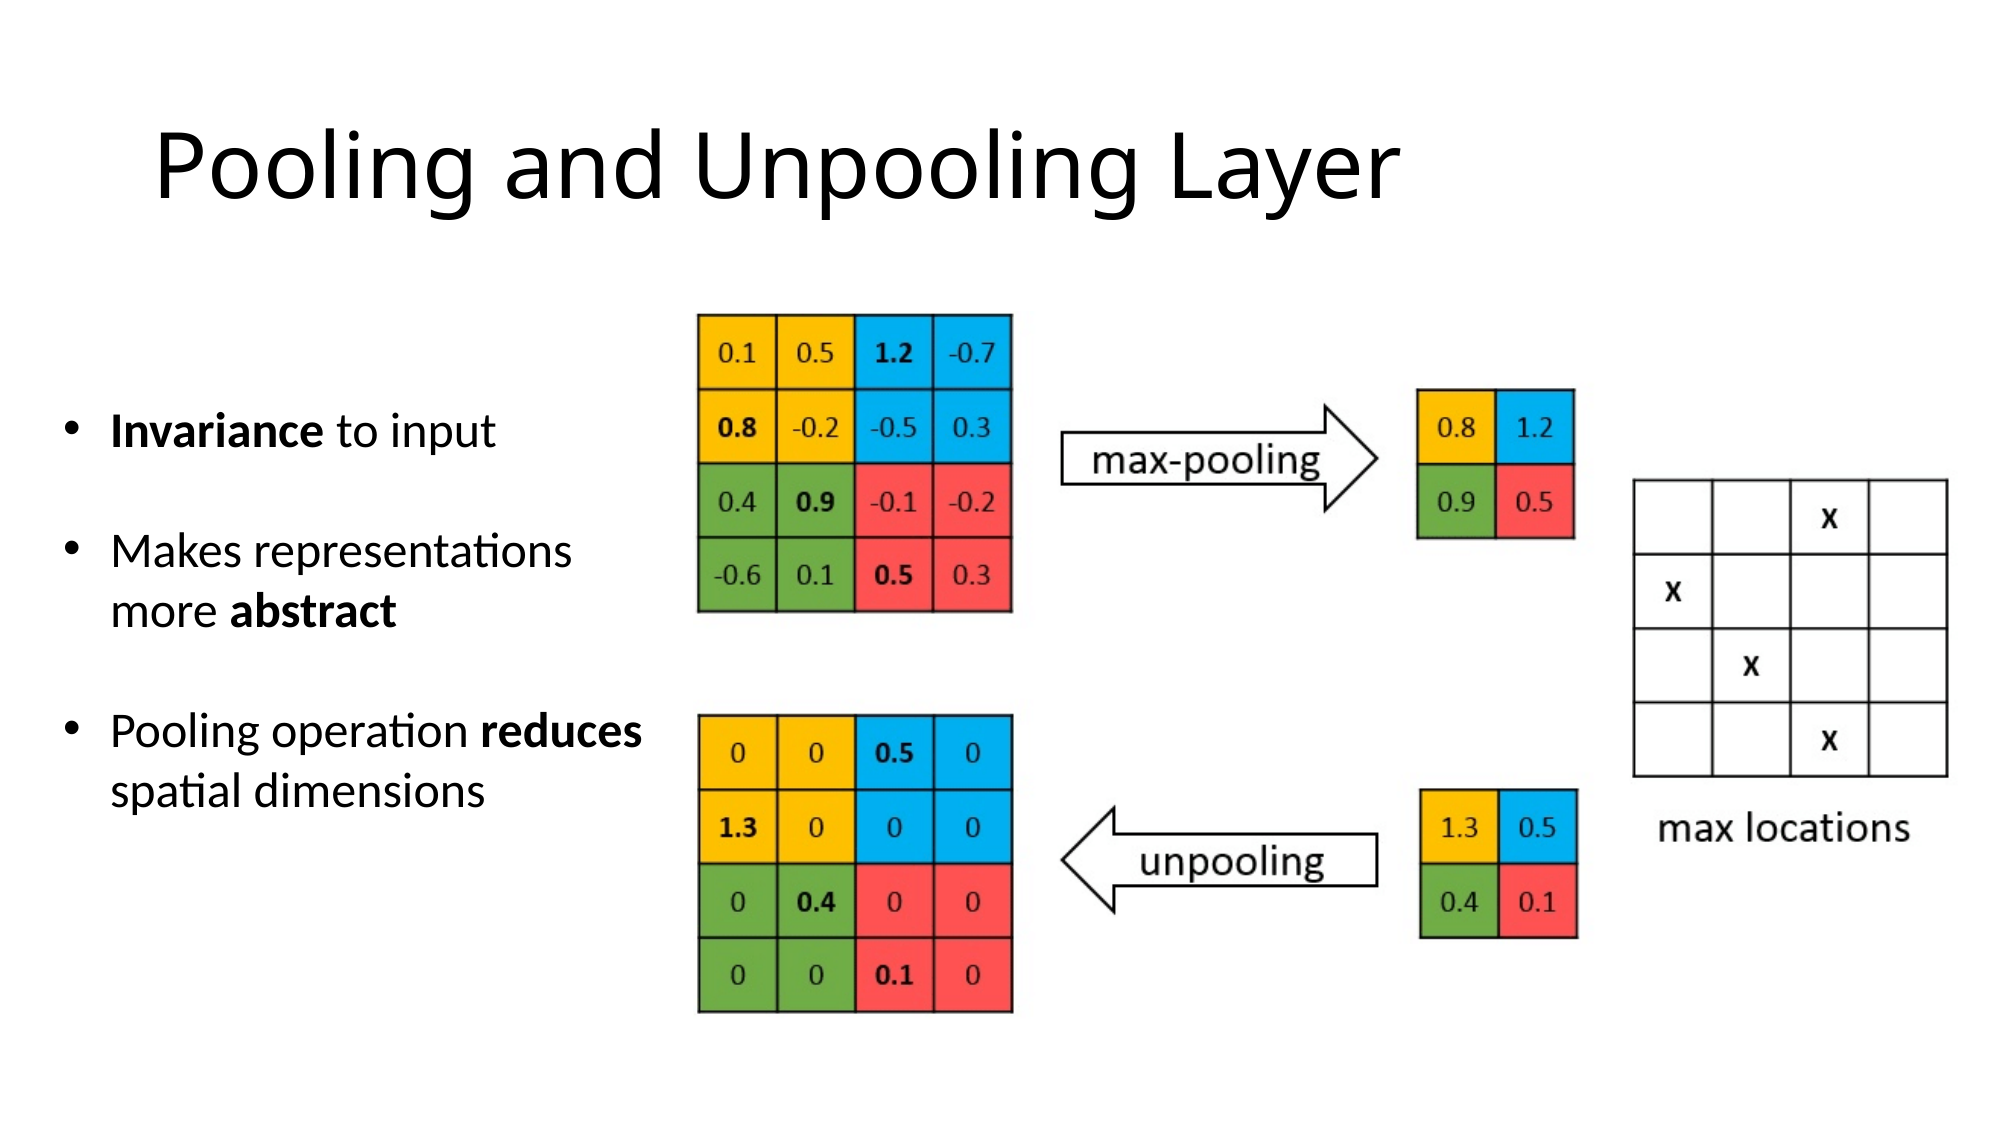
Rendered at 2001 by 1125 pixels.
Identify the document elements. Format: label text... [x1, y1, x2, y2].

text_box Invariance to input Makes representations more abstract Pooling operation reduces spatial dimensions [48, 389, 667, 825]
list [693, 311, 1964, 1026]
title Pooling and Unpooling Layer [137, 59, 1863, 278]
